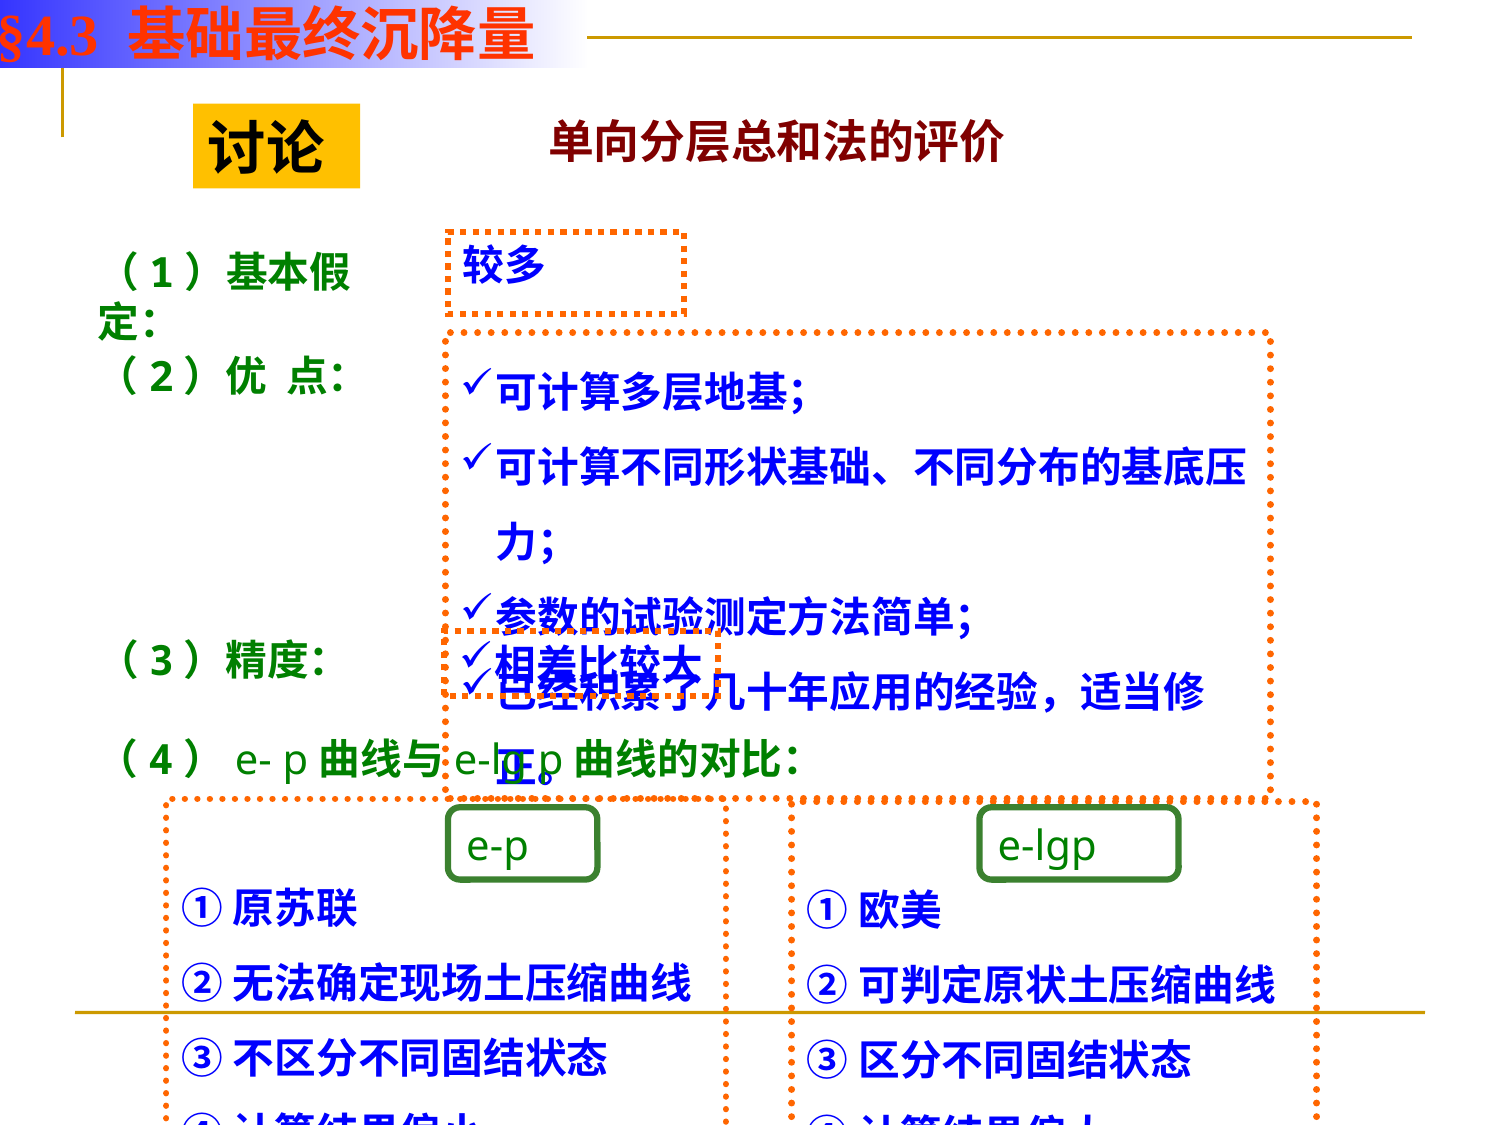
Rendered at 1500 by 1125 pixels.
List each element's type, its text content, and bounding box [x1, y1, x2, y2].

text_box ①欧美 ②可判定原状土压缩曲线 ③区分不同固结状态 ④计算结果偏大 [791, 801, 1317, 1125]
text_box e-lgp [979, 807, 1179, 880]
text_box ①原苏联 ②无法确定现场土压缩曲线 ③不区分不同固结状态 ④计算结果偏小 [166, 798, 726, 1125]
text_box 较多 [447, 231, 685, 315]
text_box 单向分层总和法的评价 [533, 105, 1109, 175]
text_box 相差比较大 [444, 630, 719, 697]
text_box （1）基本假定： [76, 231, 414, 348]
text_box （2）优 点： [78, 338, 416, 412]
text_box §4.3 基础最终沉降量 [0, 0, 587, 68]
text_box 可计算多层地基； 可计算不同形状基础、不同分布的基底压力； 参数的试验测定方法简单； 已经积累了几十年应用的经验，适当修正。 [445, 332, 1271, 799]
text_box （3）精度： [78, 622, 370, 696]
slide_number [1317, 1023, 1426, 1100]
text_box 讨论 [193, 103, 361, 189]
text_box e-p [447, 807, 598, 880]
text_box （4）e- p曲线与e-lg p曲线的对比： [75, 719, 875, 848]
